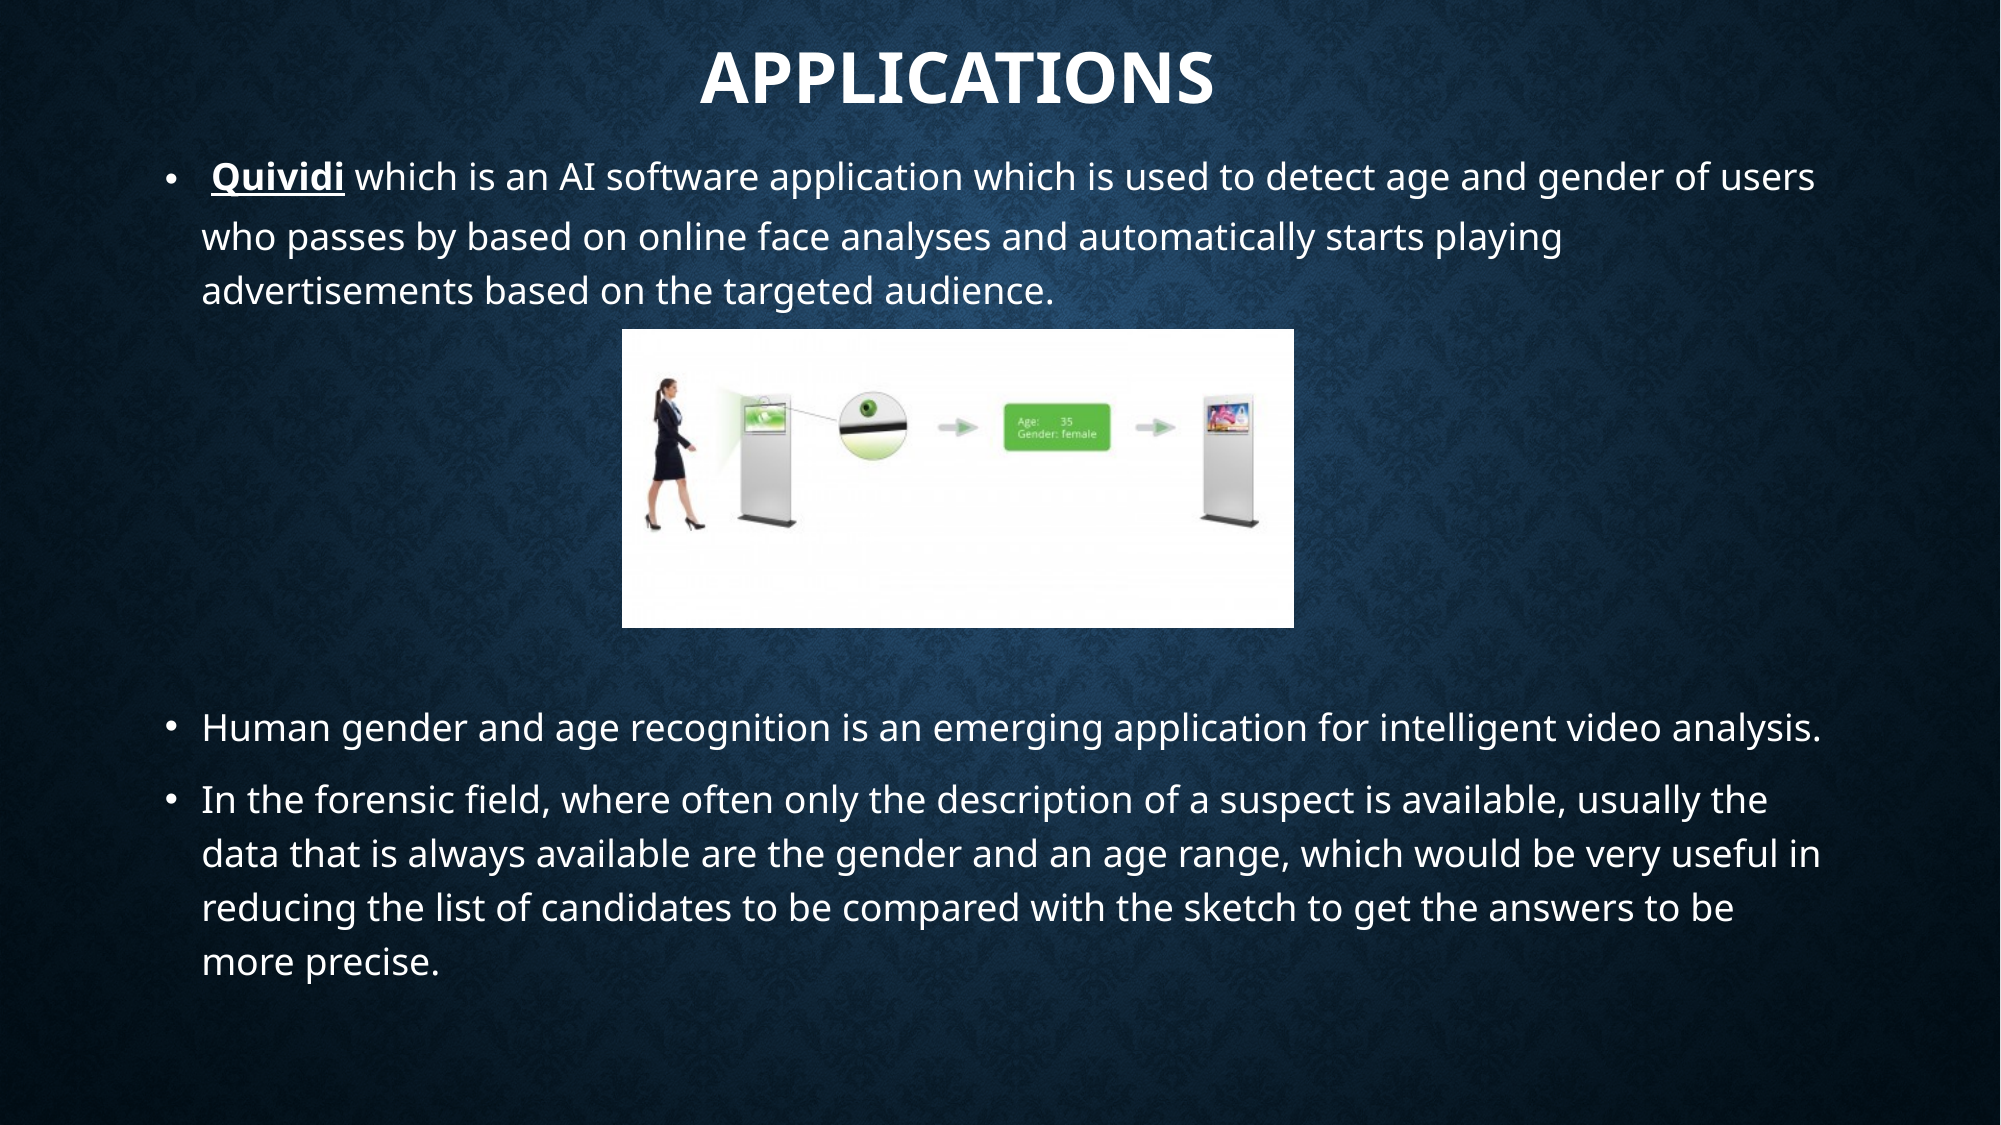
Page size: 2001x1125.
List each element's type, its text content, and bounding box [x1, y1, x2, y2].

title applications [108, 10, 1808, 150]
picture [621, 329, 1295, 629]
list Quividi which is an AI software application which is used to detect age and gender of users who passes by based on online face analyses and automatically starts playing advertisements based on the targeted audience. Human gender and age recognition is an emerging application for intelligent video analysis. In the forensic field, where often only the description of a suspect is available, usually the data that is always available are the gender and an age range, which would be very useful in reducing the list of candidates to be compared with the sketch to get the answers to be more precise. [149, 135, 1849, 1004]
